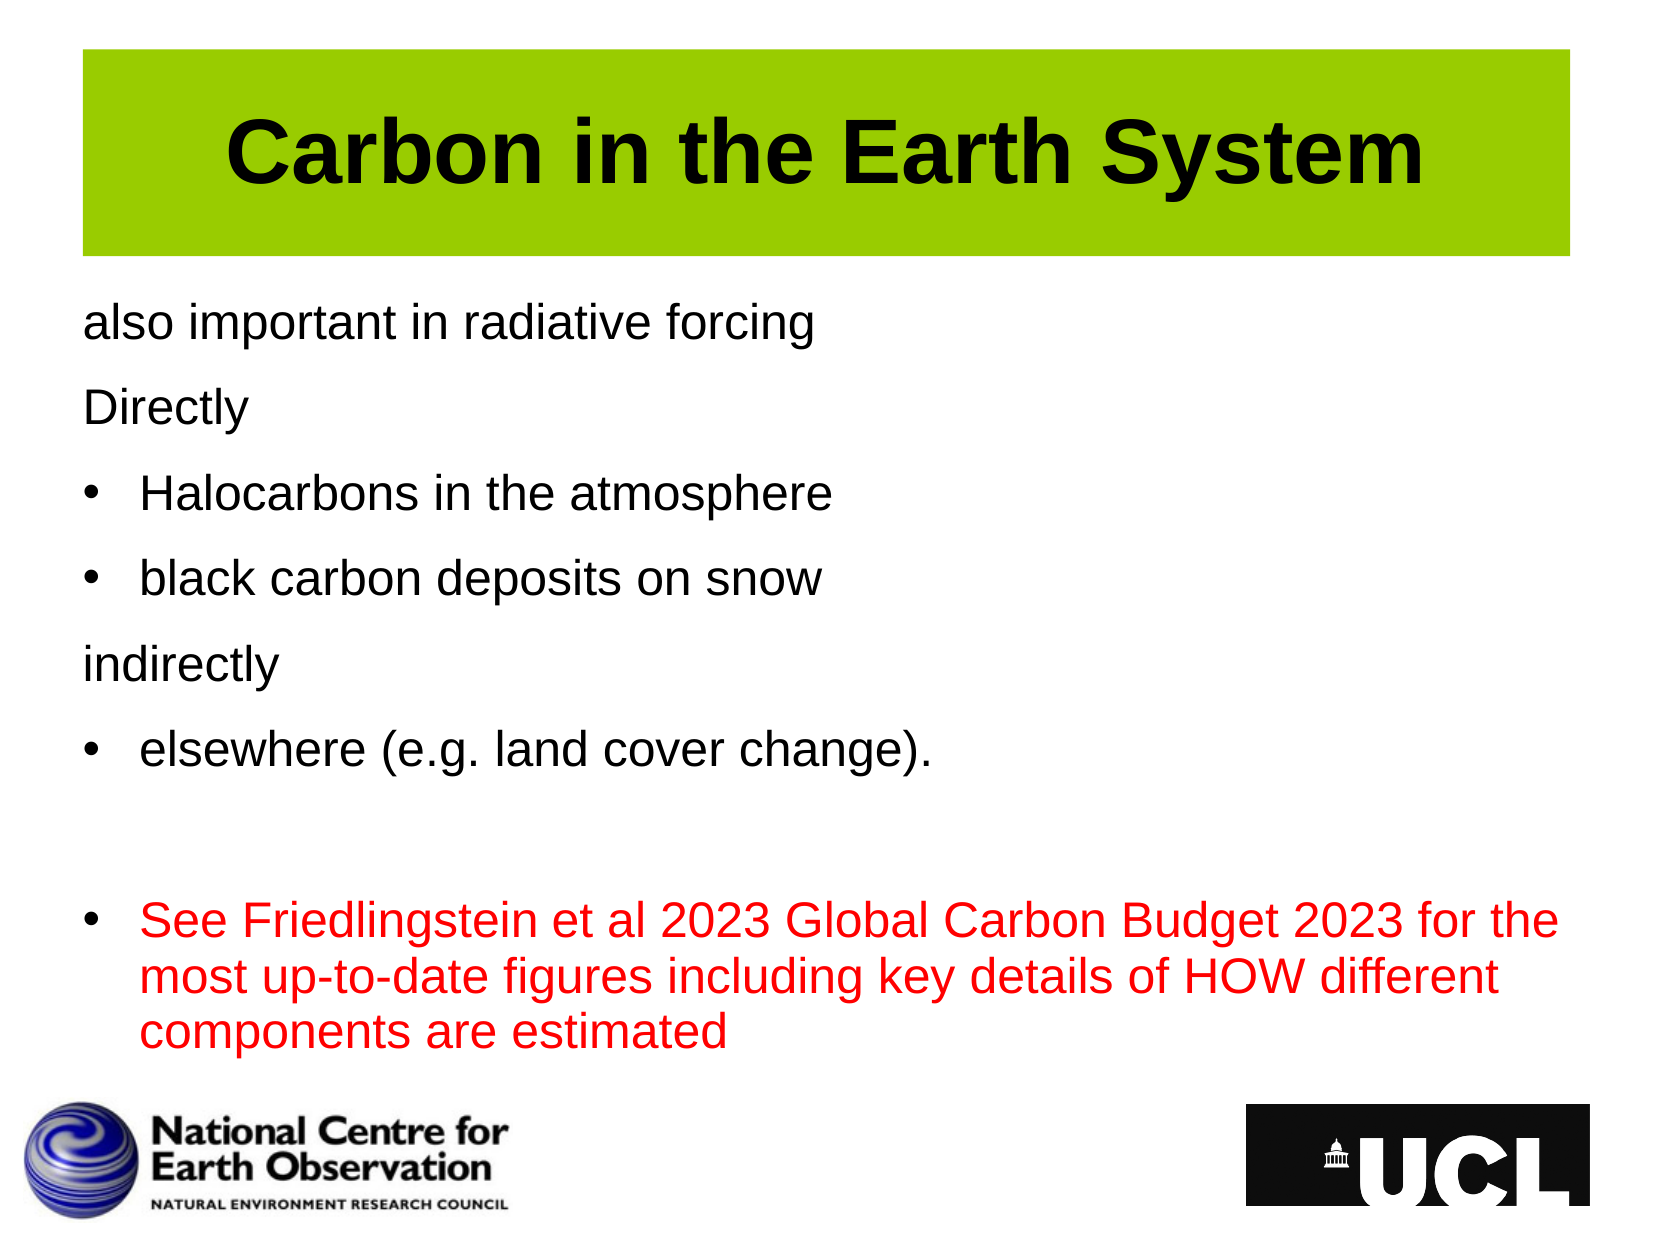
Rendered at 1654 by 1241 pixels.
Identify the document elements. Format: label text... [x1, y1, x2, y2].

picture [23, 1097, 513, 1223]
list also important in radiative forcing Directly Halocarbons in the atmosphere black carbon deposits on snow indirectly elsewhere (e.g. land cover change). See Friedlingstein et al 2023 Global Carbon Budget 2023 for the most up-to-date figures including key details of HOW different components are estimated [82, 289, 1571, 1109]
picture [1246, 1104, 1590, 1206]
title Carbon in the Earth System [82, 49, 1571, 257]
